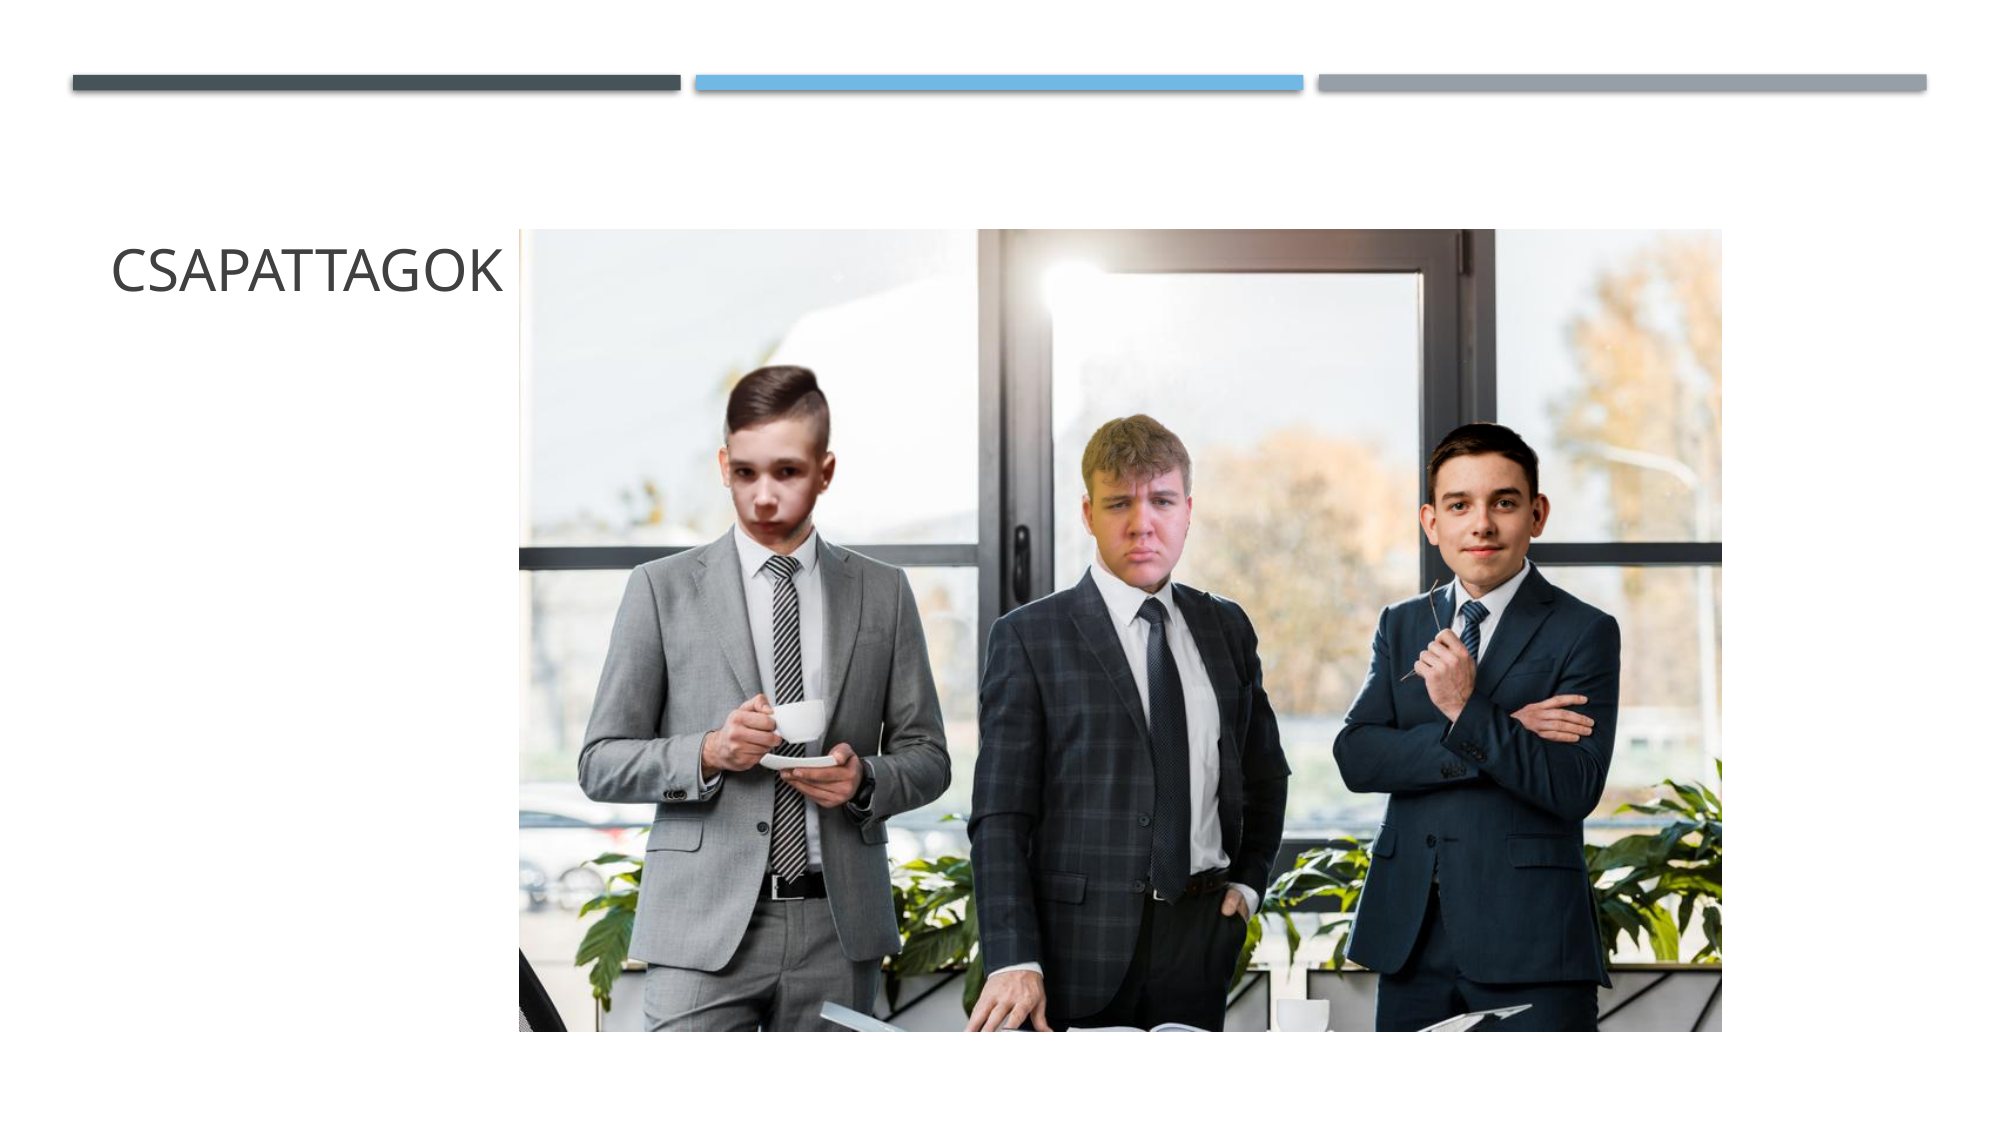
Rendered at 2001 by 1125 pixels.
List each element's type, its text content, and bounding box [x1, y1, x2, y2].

title Csapattagok [95, 115, 1905, 311]
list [519, 229, 1722, 1032]
